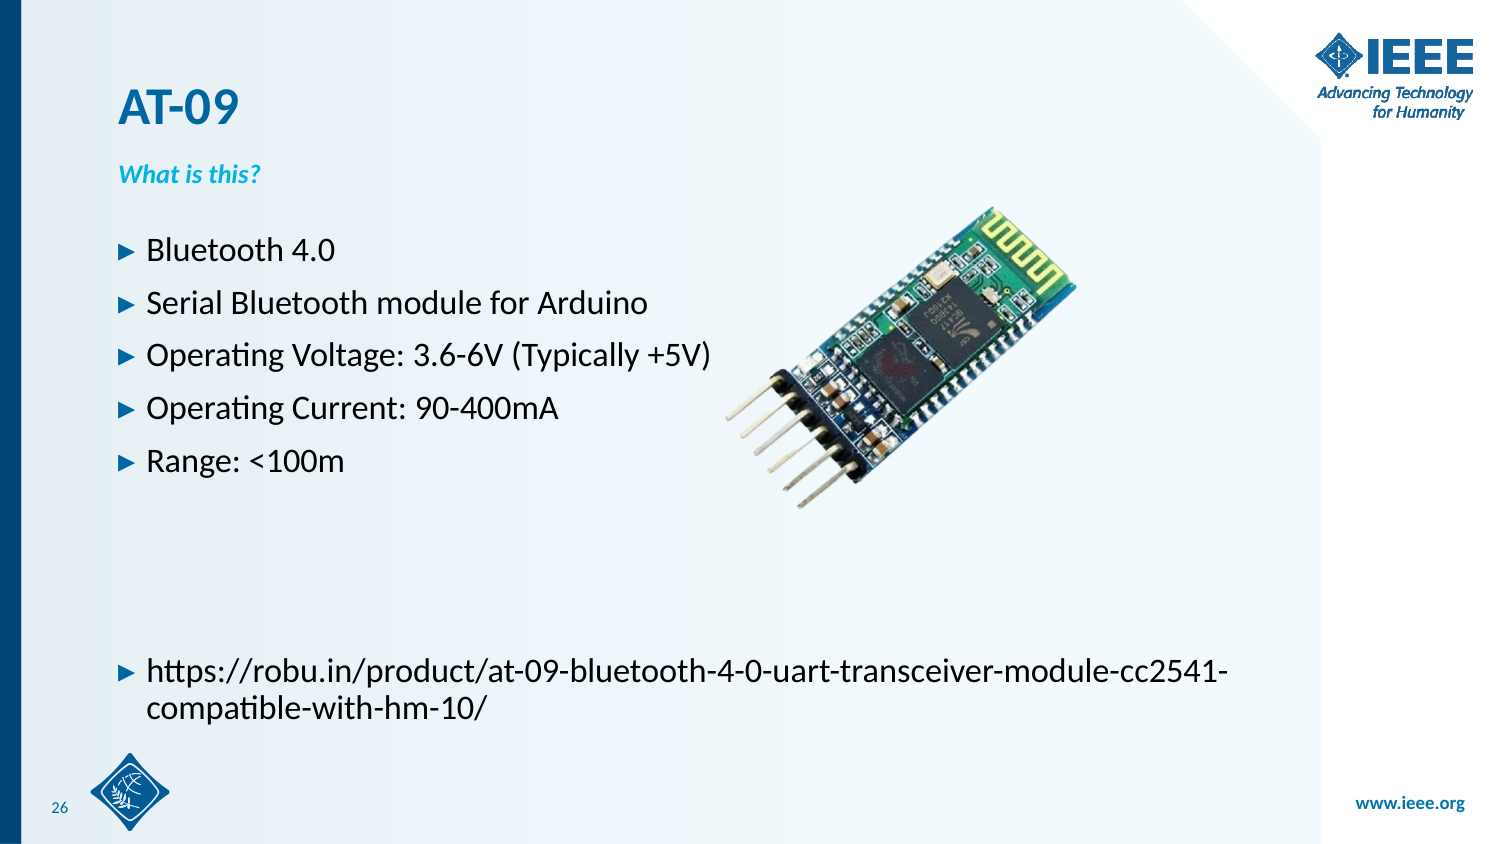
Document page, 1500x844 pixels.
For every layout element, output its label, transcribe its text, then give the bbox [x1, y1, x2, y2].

picture [1315, 32, 1473, 120]
list Bluetooth 4.0 Serial Bluetooth module for Arduino Operating Voltage: 3.6-6V (Typically +5V) Operating Current: 90-400mA Range: <100m https://robu.in/product/at-09-bluetooth-4-0-uart-transceiver-module-cc2541-compatible-with-hm-10/ [103, 224, 1283, 739]
picture [723, 206, 1077, 510]
picture [87, 749, 173, 835]
list What is this? [103, 153, 1294, 197]
title AT-09 [103, 43, 1192, 144]
slide_number 26 [36, 784, 87, 830]
